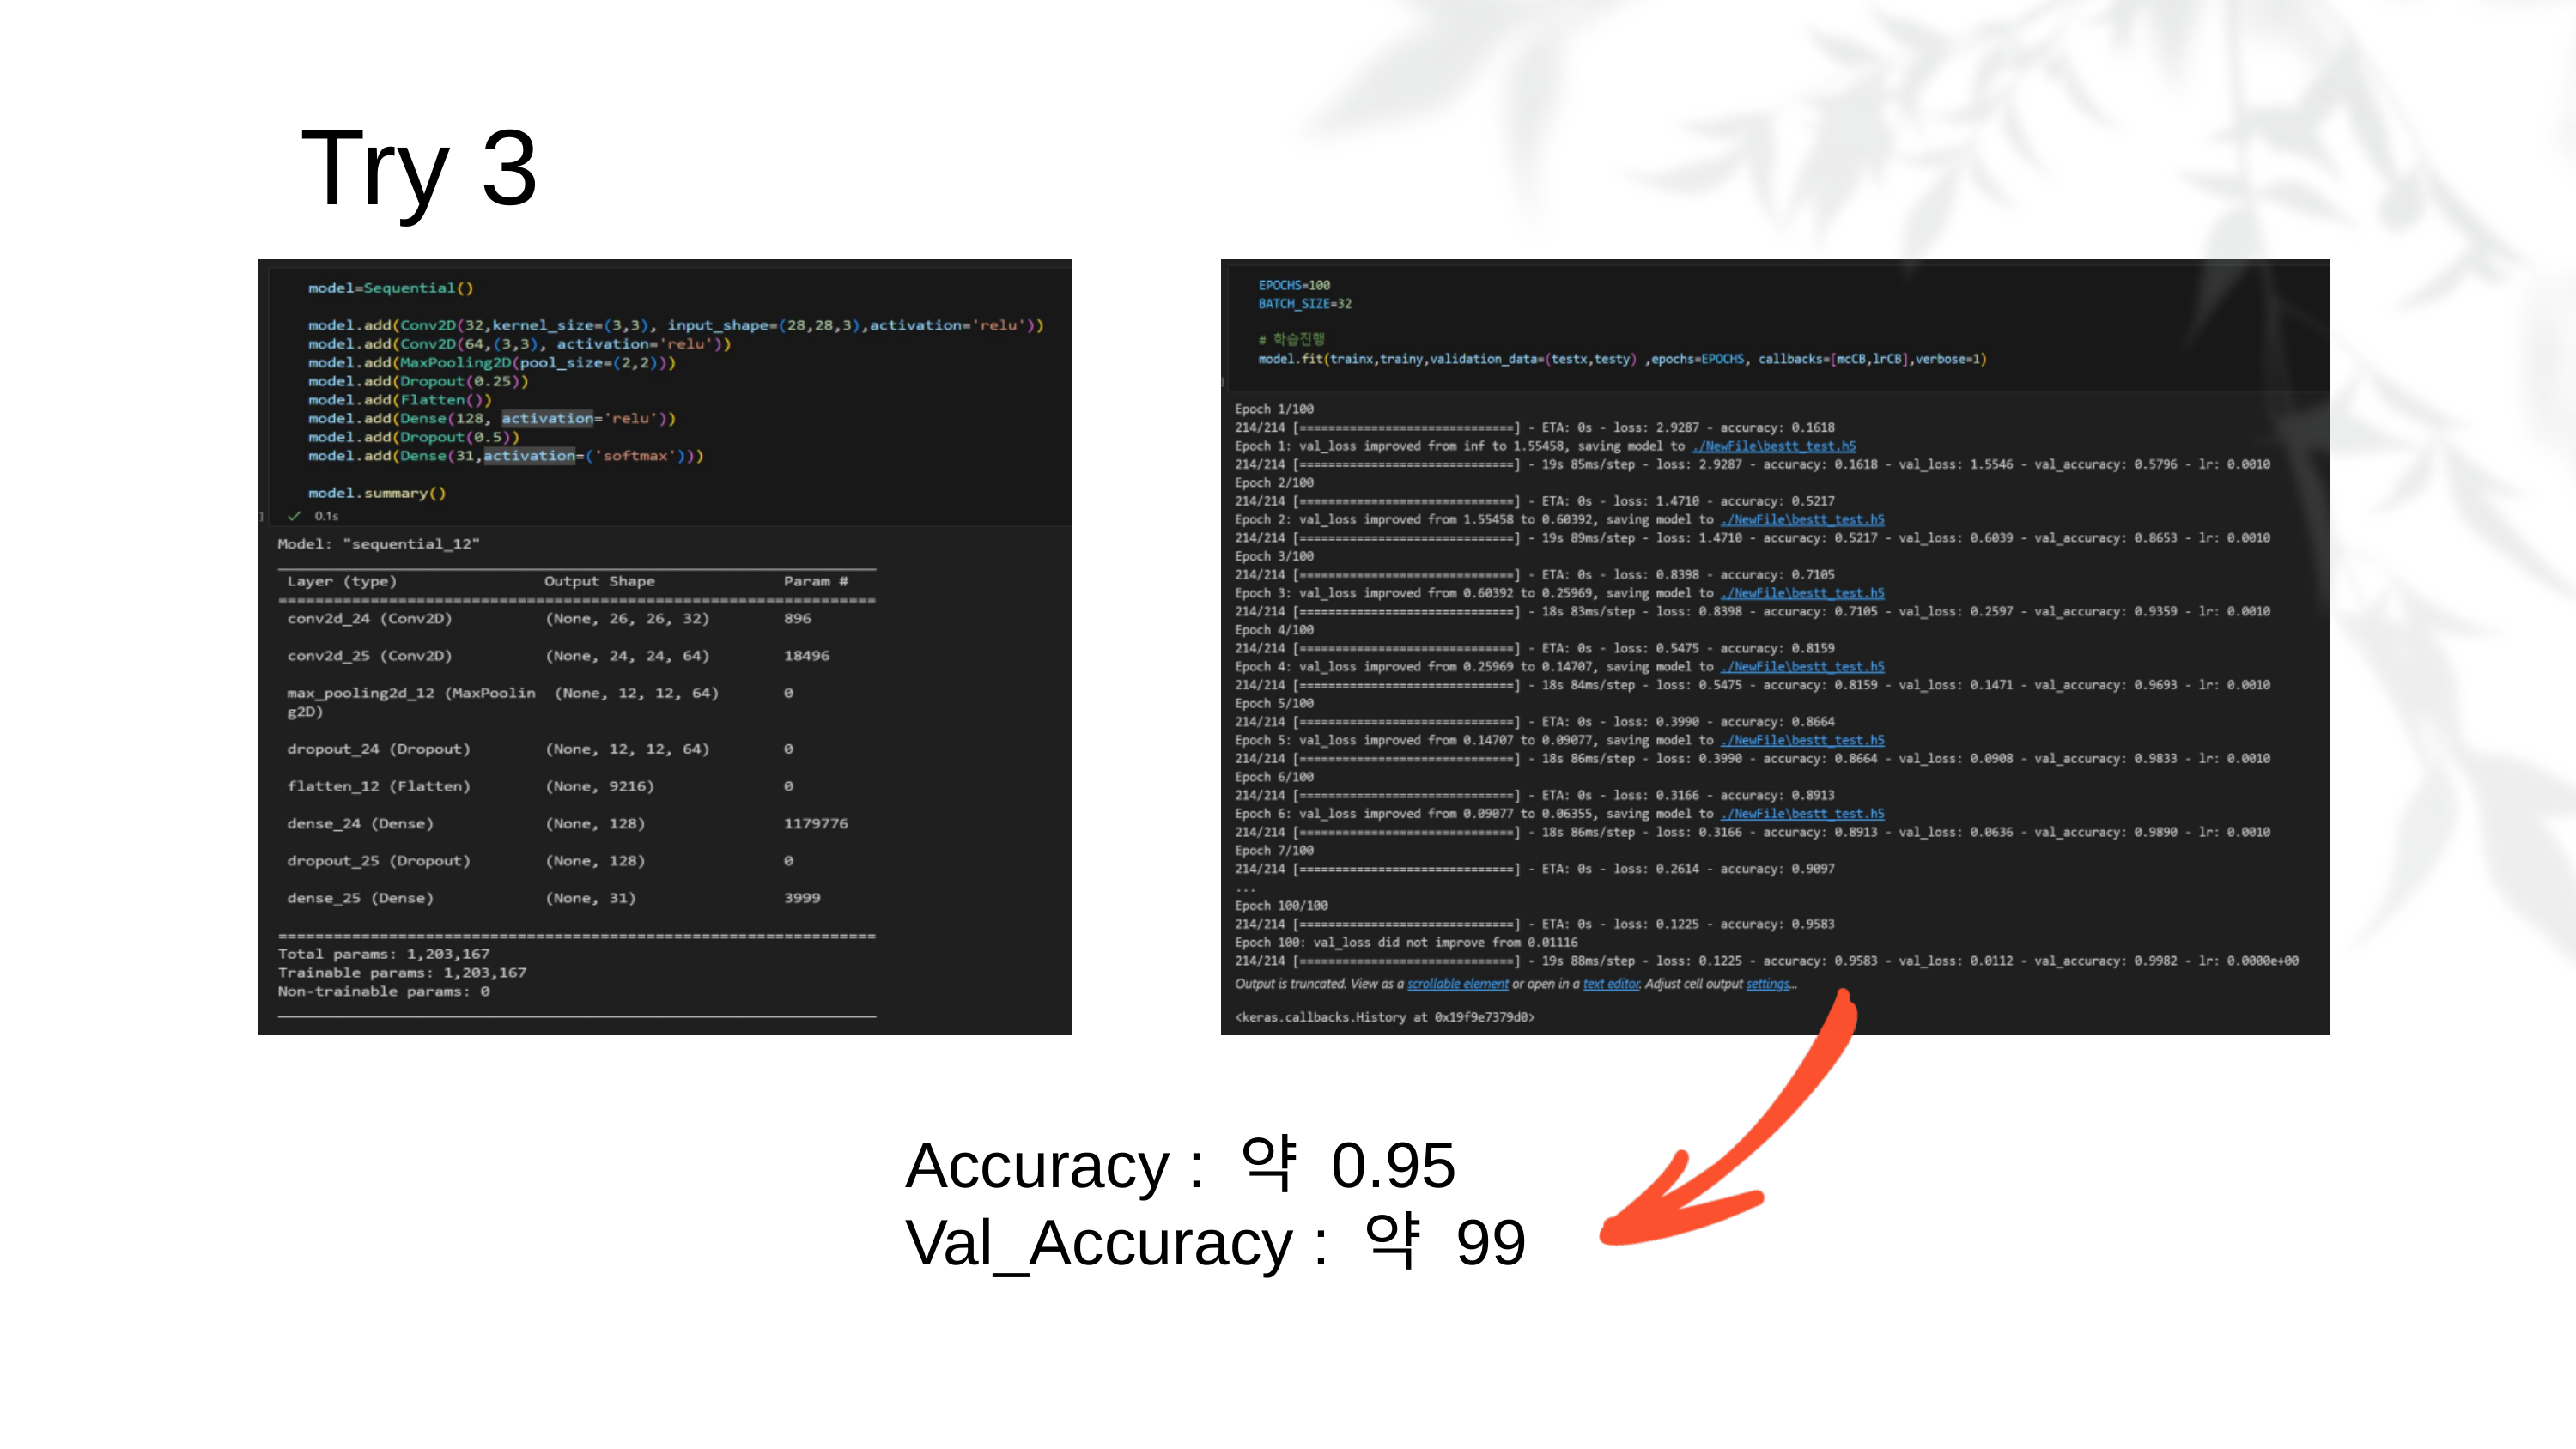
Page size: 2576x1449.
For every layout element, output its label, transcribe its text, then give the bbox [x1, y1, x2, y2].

picture [1221, 0, 2576, 1282]
picture [258, 258, 1072, 1035]
text_box Try 3 [254, 91, 586, 233]
text_box Accuracy : 약 0.95 Val_Accuracy : 약 99 [892, 1117, 1881, 1285]
